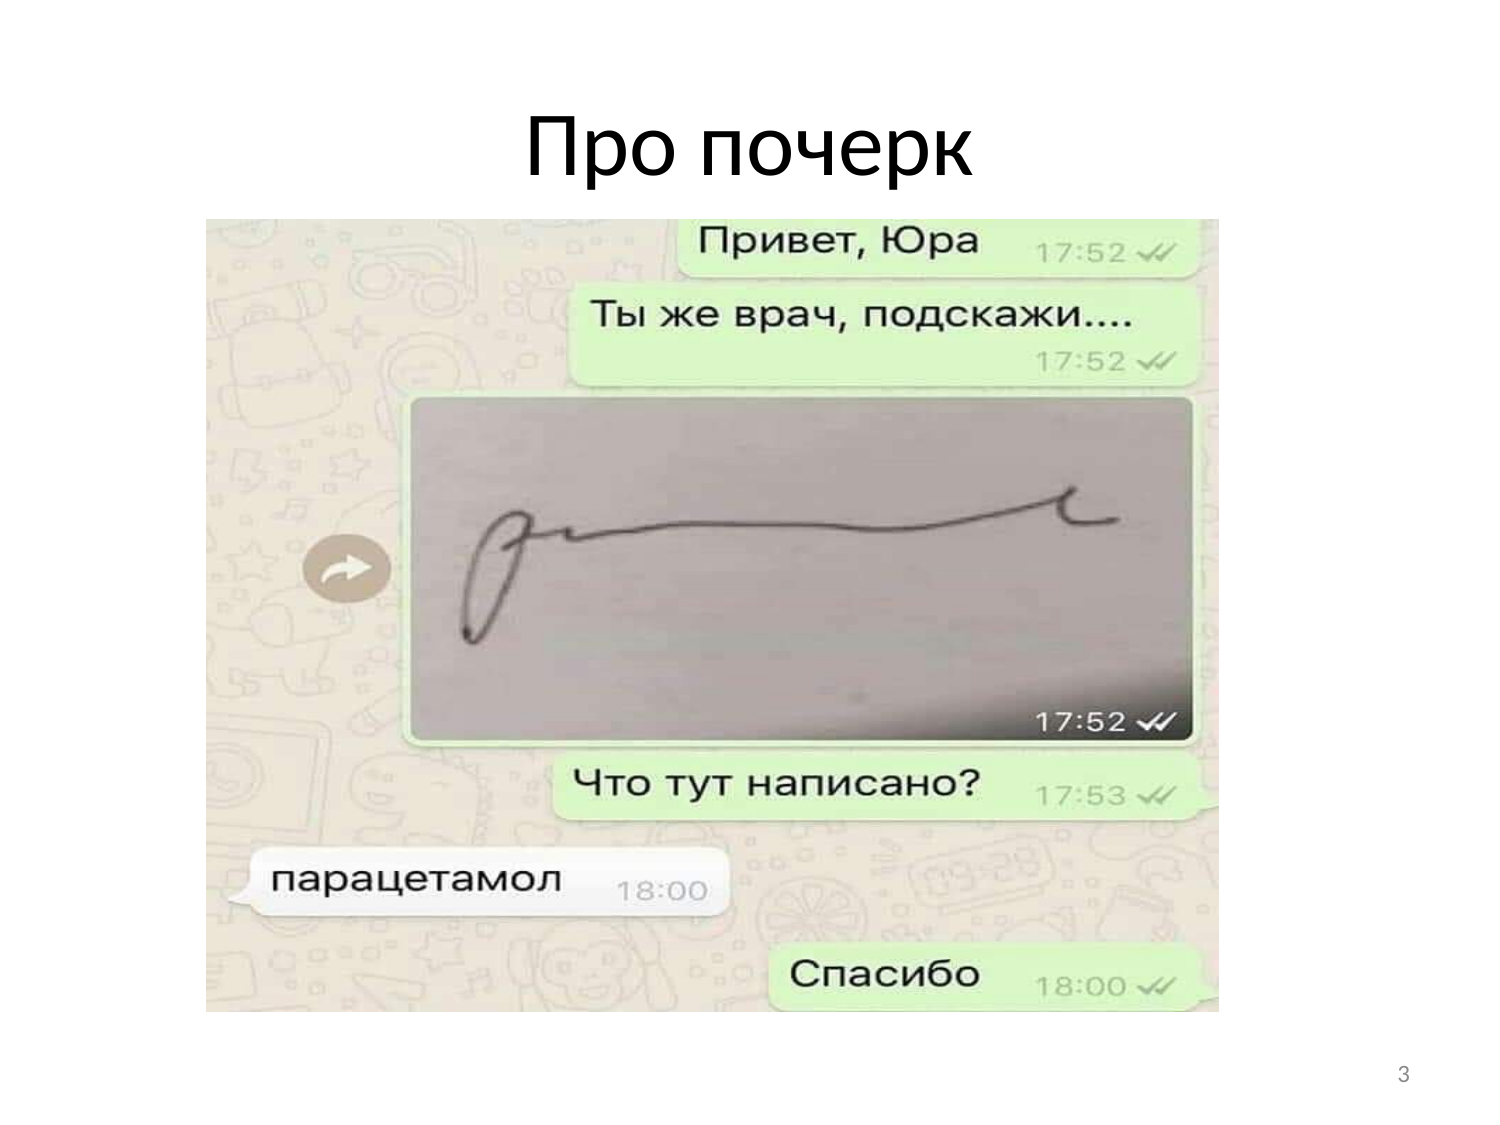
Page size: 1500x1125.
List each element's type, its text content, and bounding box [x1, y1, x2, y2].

picture [206, 219, 1220, 1012]
title Про почерк [75, 45, 1425, 233]
slide_number 3 [1074, 1042, 1425, 1103]
